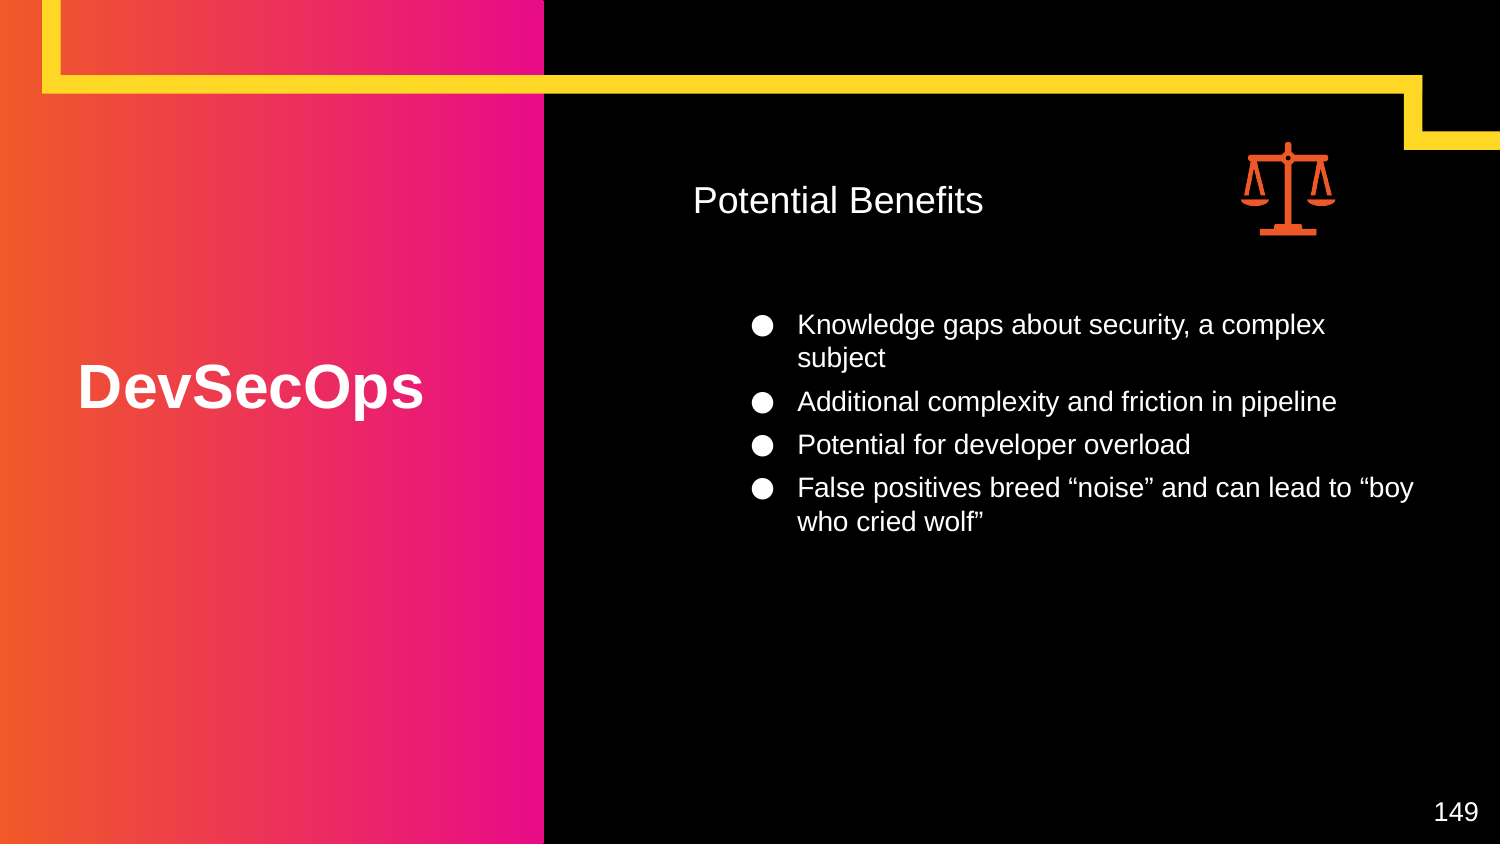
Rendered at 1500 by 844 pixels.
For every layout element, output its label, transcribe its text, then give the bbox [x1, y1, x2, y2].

picture [1231, 132, 1345, 245]
text_box Knowledge gaps about security, a complex subject Additional complexity and friction in pipeline Potential for developer overload False positives breed “noise” and can lead to “boy who cried wolf” [720, 297, 1437, 546]
slide_number 149 [1403, 779, 1494, 844]
text_box Potential Benefits [680, 161, 1035, 237]
title DevSecOps [42, 343, 433, 430]
